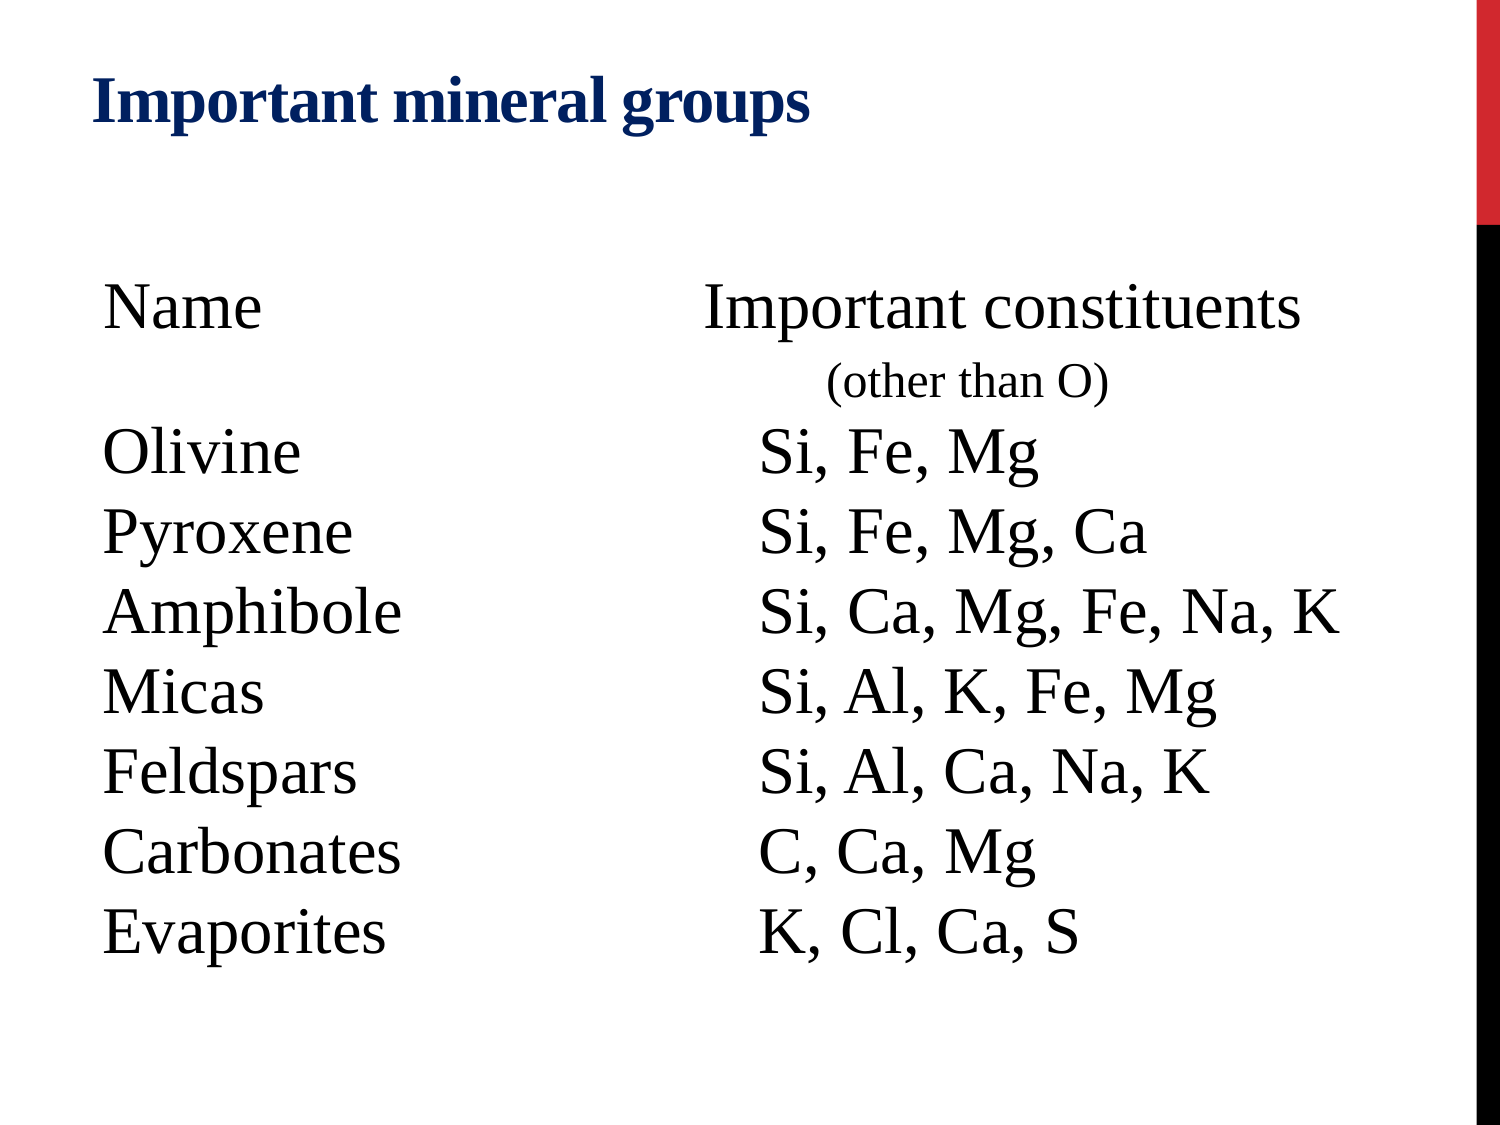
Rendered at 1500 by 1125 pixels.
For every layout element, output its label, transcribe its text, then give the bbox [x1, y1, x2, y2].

text_box (other than O) [811, 340, 1125, 416]
title Important mineral groups [76, 0, 1382, 144]
text_box Name Important constituents [88, 254, 1487, 349]
text_box Olivine Si, Fe, Mg Pyroxene Si, Fe, Mg, Ca Amphibole Si, Ca, Mg, Fe, Na, K Micas Si, Al, K, Fe, Mg Feldspars Si, Al, Ca, Na, K Carbonates C, Ca, Mg Evaporites K, Cl, Ca, S [87, 399, 1448, 975]
